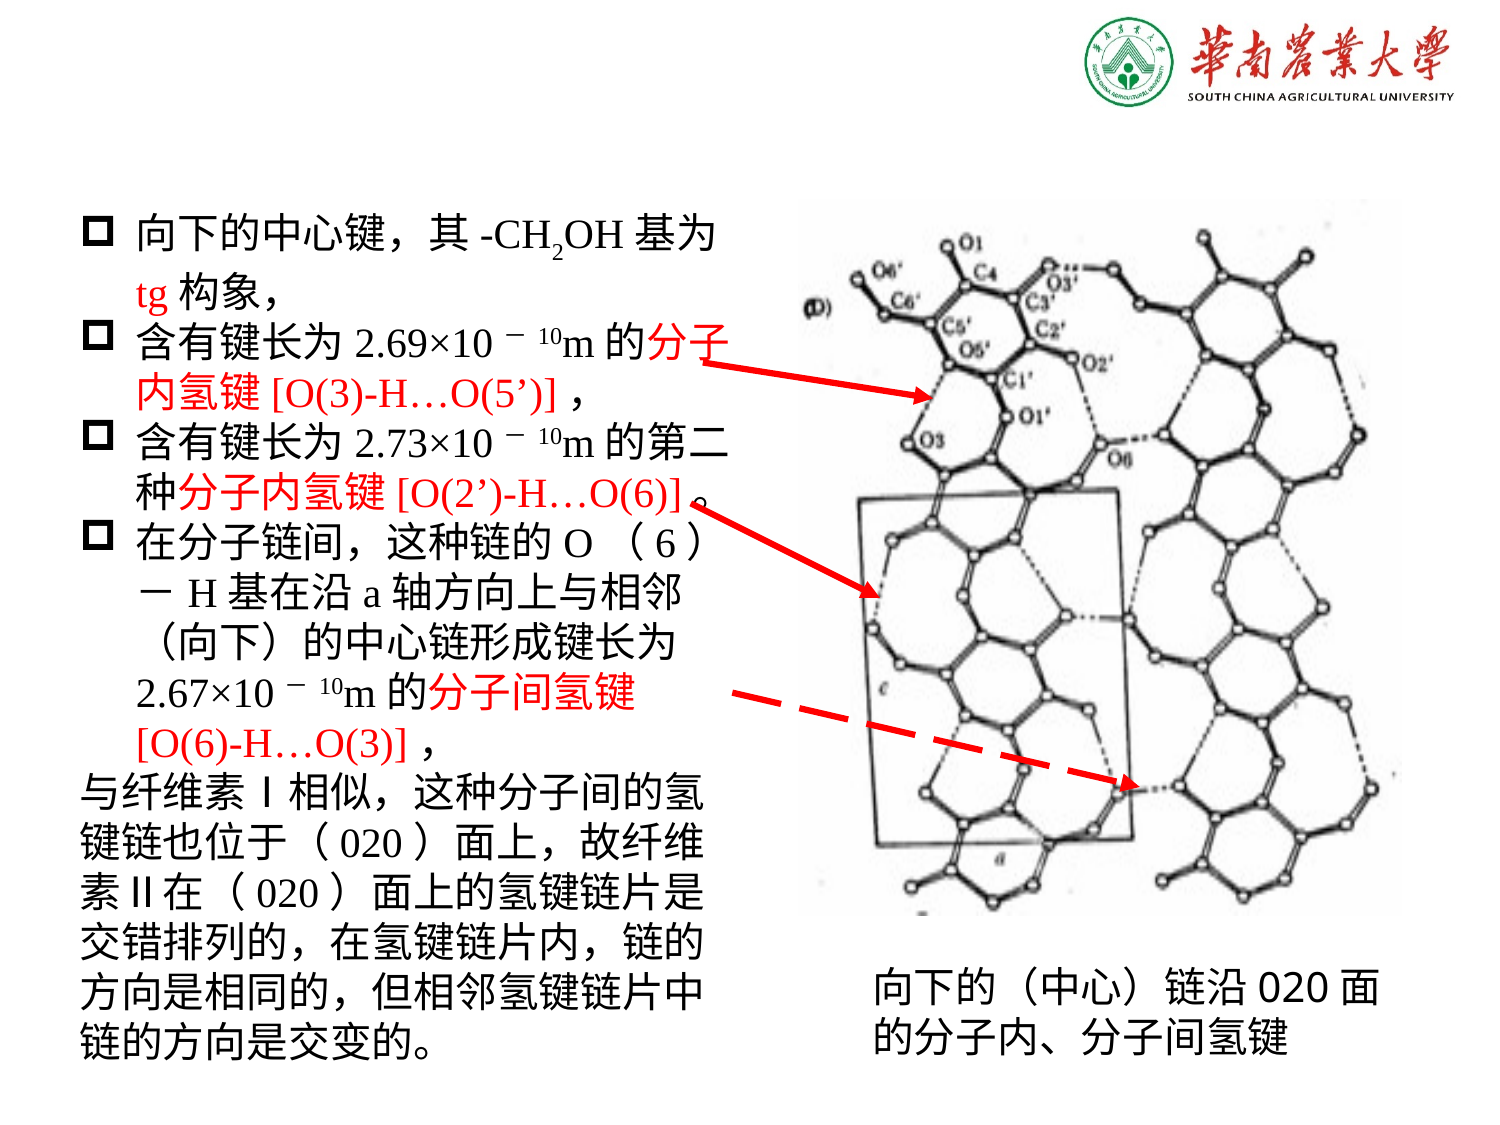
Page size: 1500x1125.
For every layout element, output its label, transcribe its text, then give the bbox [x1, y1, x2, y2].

picture [1024, 0, 1500, 125]
text_box 向下的中心键，其-CH2OH基为tg构象， 含有键长为2.69×10－10m的分子内氢键[O(3)-H…O(5’)]， 含有键长为2.73×10－10m的第二种分子内氢键[O(2’)-H…O(6)]。 在分子链间，这种链的O（6）－H基在沿a轴方向上与相邻（向下）的中心链形成键长为2.67×10－10m的分子间氢键[O(6)-H…O(3)]， 与纤维素Ⅰ相似，这种分子间的氢键链也位于（020）面上，故纤维素Ⅱ在（020）面上的氢键链片是交错排列的，在氢键链片内，链的方向是相同的，但相邻氢键链片中链的方向是交变的。 [64, 199, 750, 1074]
picture [798, 198, 1402, 916]
text_box 向下的（中心）链沿020面的分子内、分子间氢键 [857, 953, 1402, 1068]
